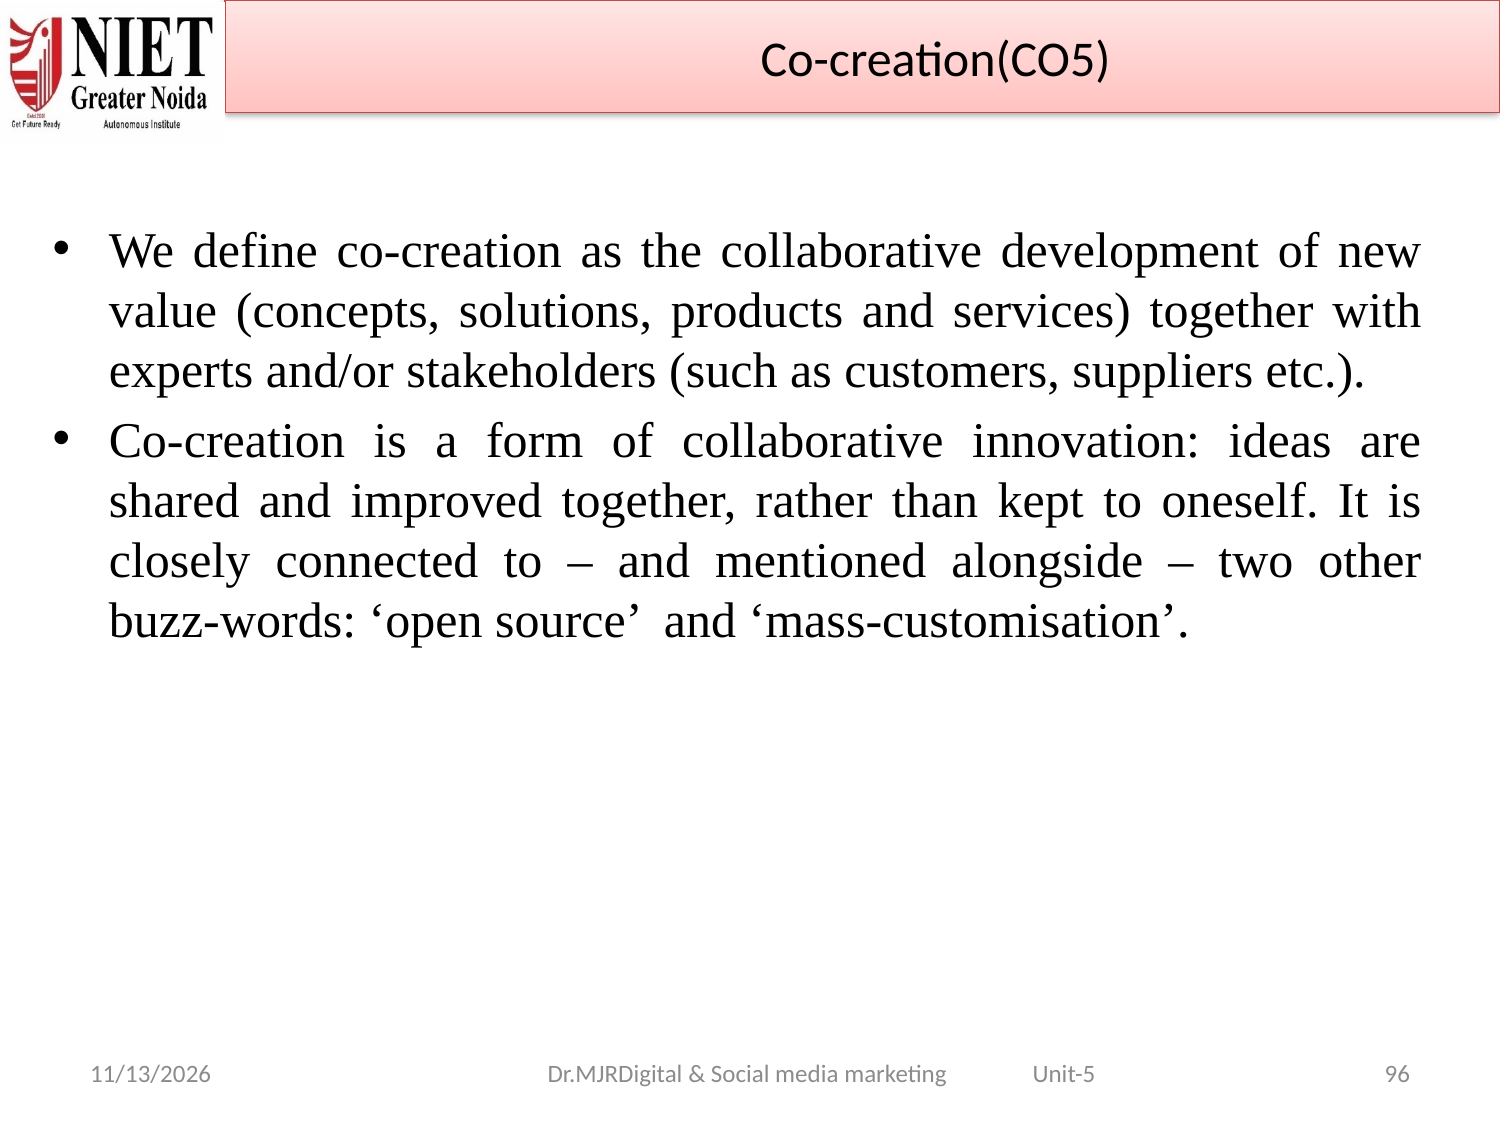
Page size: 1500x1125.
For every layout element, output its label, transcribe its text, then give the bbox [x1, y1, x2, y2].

picture [0, 2, 226, 145]
slide_number 96 [1074, 1042, 1425, 1103]
text_box Co-creation(CO5) [224, 0, 1500, 113]
list We define co-creation as the collaborative development of new value (concepts, solutions, products and services) together with experts and/or stakeholders (such as customers, suppliers etc.). Co-creation is a form of collaborative innovation: ideas are shared and improved together, rather than kept to oneself. It is closely connected to – and mentioned alongside – two other buzz-words: ‘open source’ and ‘mass-customisation’. [37, 149, 1438, 1025]
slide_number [75, 1042, 412, 1103]
footer Dr.MJRDigital & Social media marketing Unit-5 [412, 1042, 1074, 1103]
